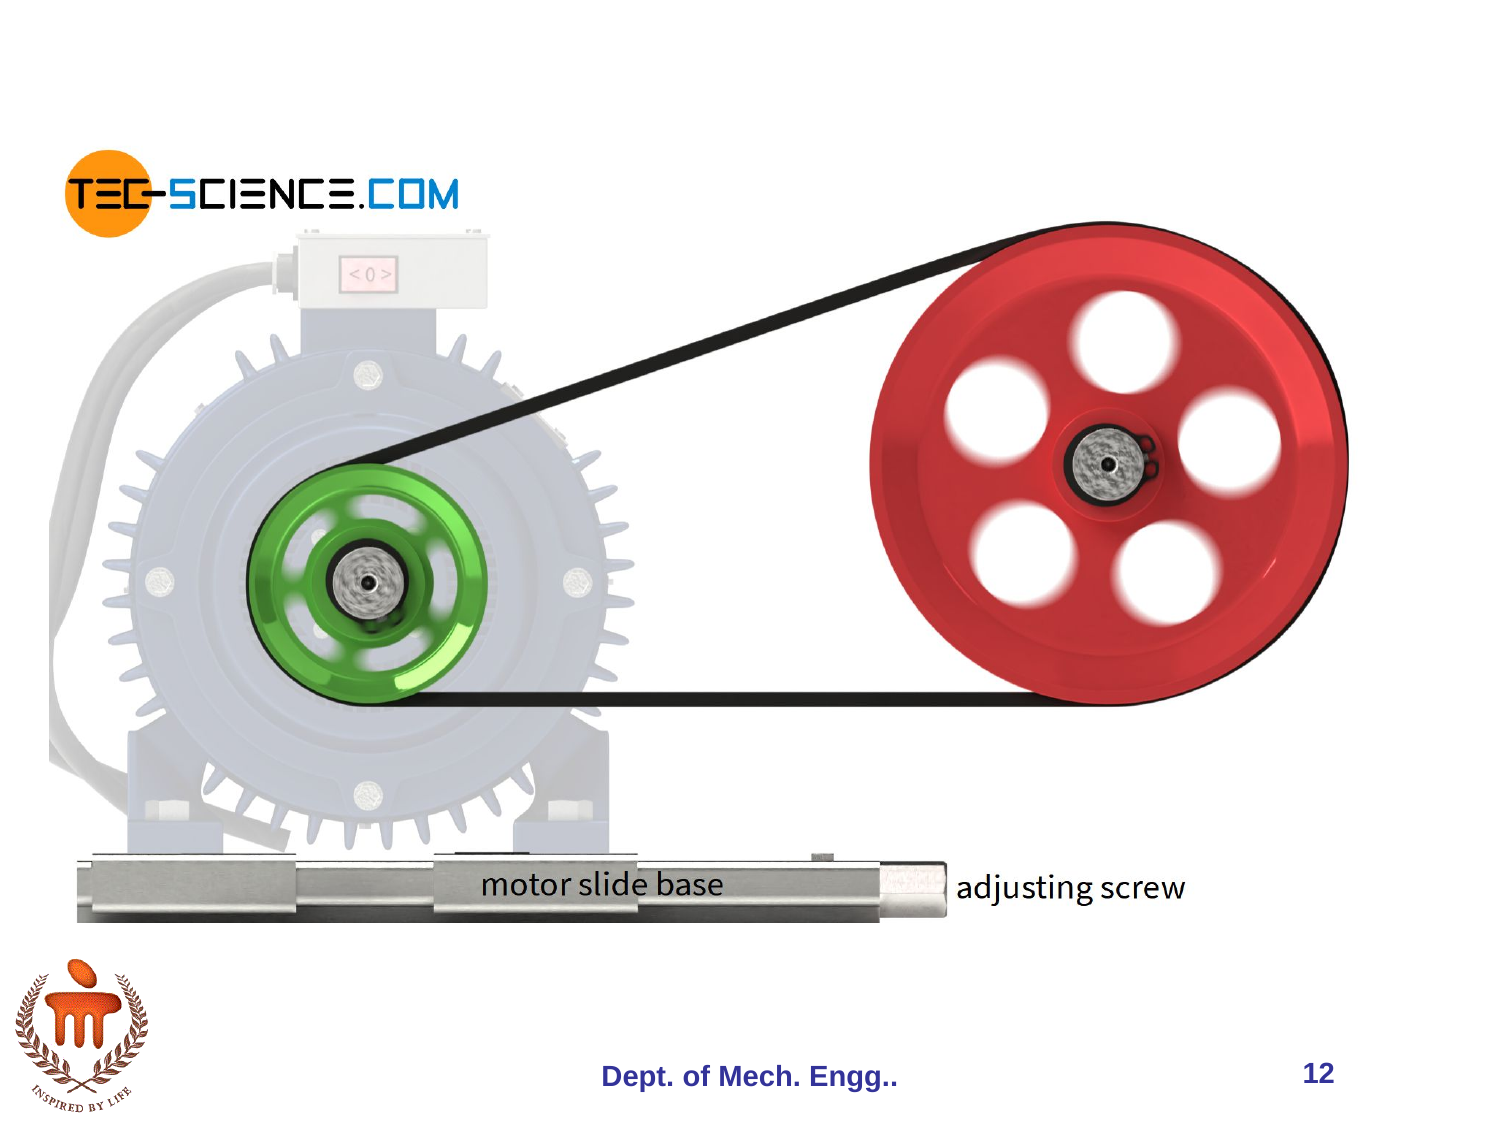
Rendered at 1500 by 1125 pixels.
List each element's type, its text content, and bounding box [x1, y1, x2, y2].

footer Dept. of Mech. Engg.. [512, 1049, 988, 1103]
picture [0, 952, 157, 1118]
picture [48, 133, 1451, 923]
slide_number 12 [999, 1046, 1351, 1125]
